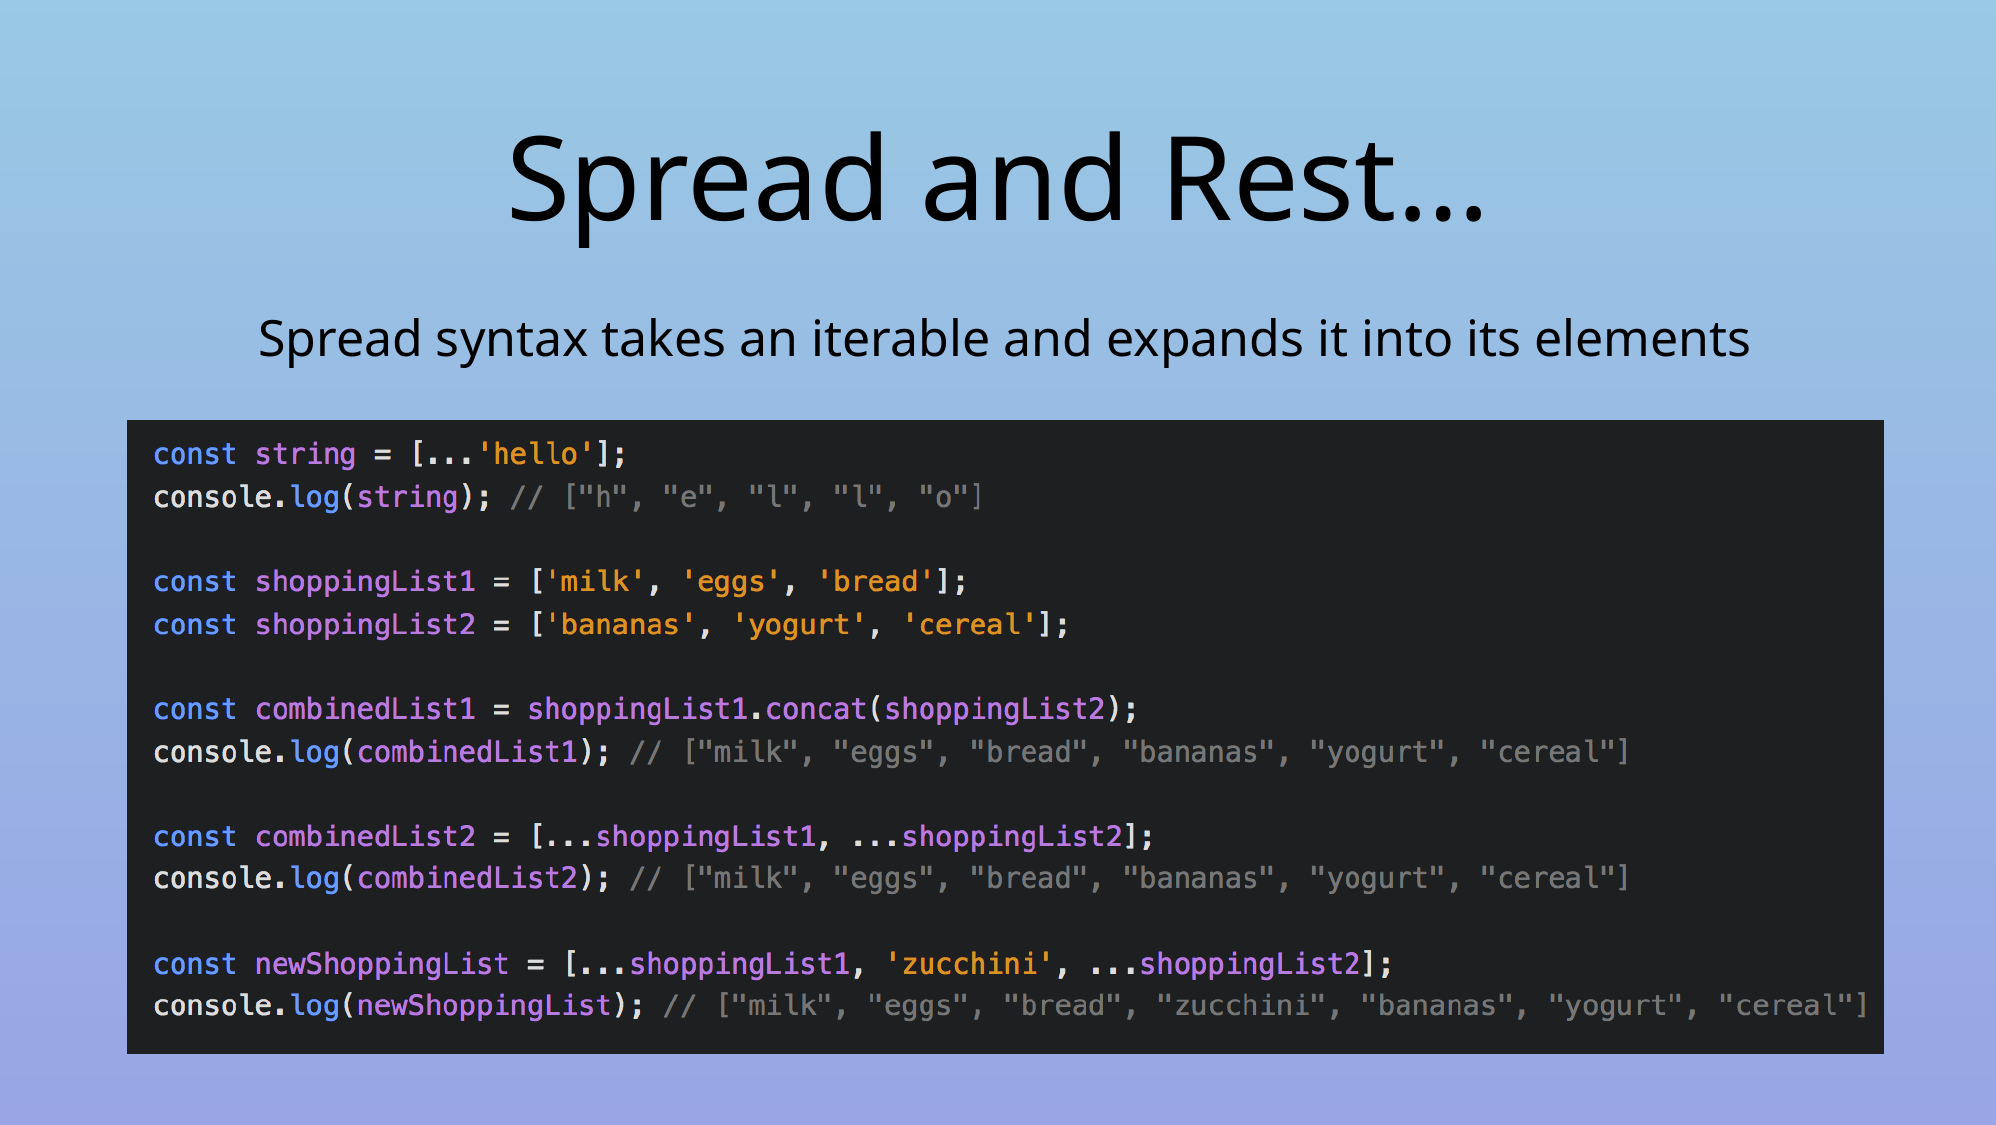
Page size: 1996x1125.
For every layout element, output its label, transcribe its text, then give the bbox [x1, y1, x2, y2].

title Spread and Rest… [254, 49, 1742, 299]
picture [127, 420, 1884, 1055]
list Spread syntax takes an iterable and expands it into its elements [173, 300, 1838, 417]
